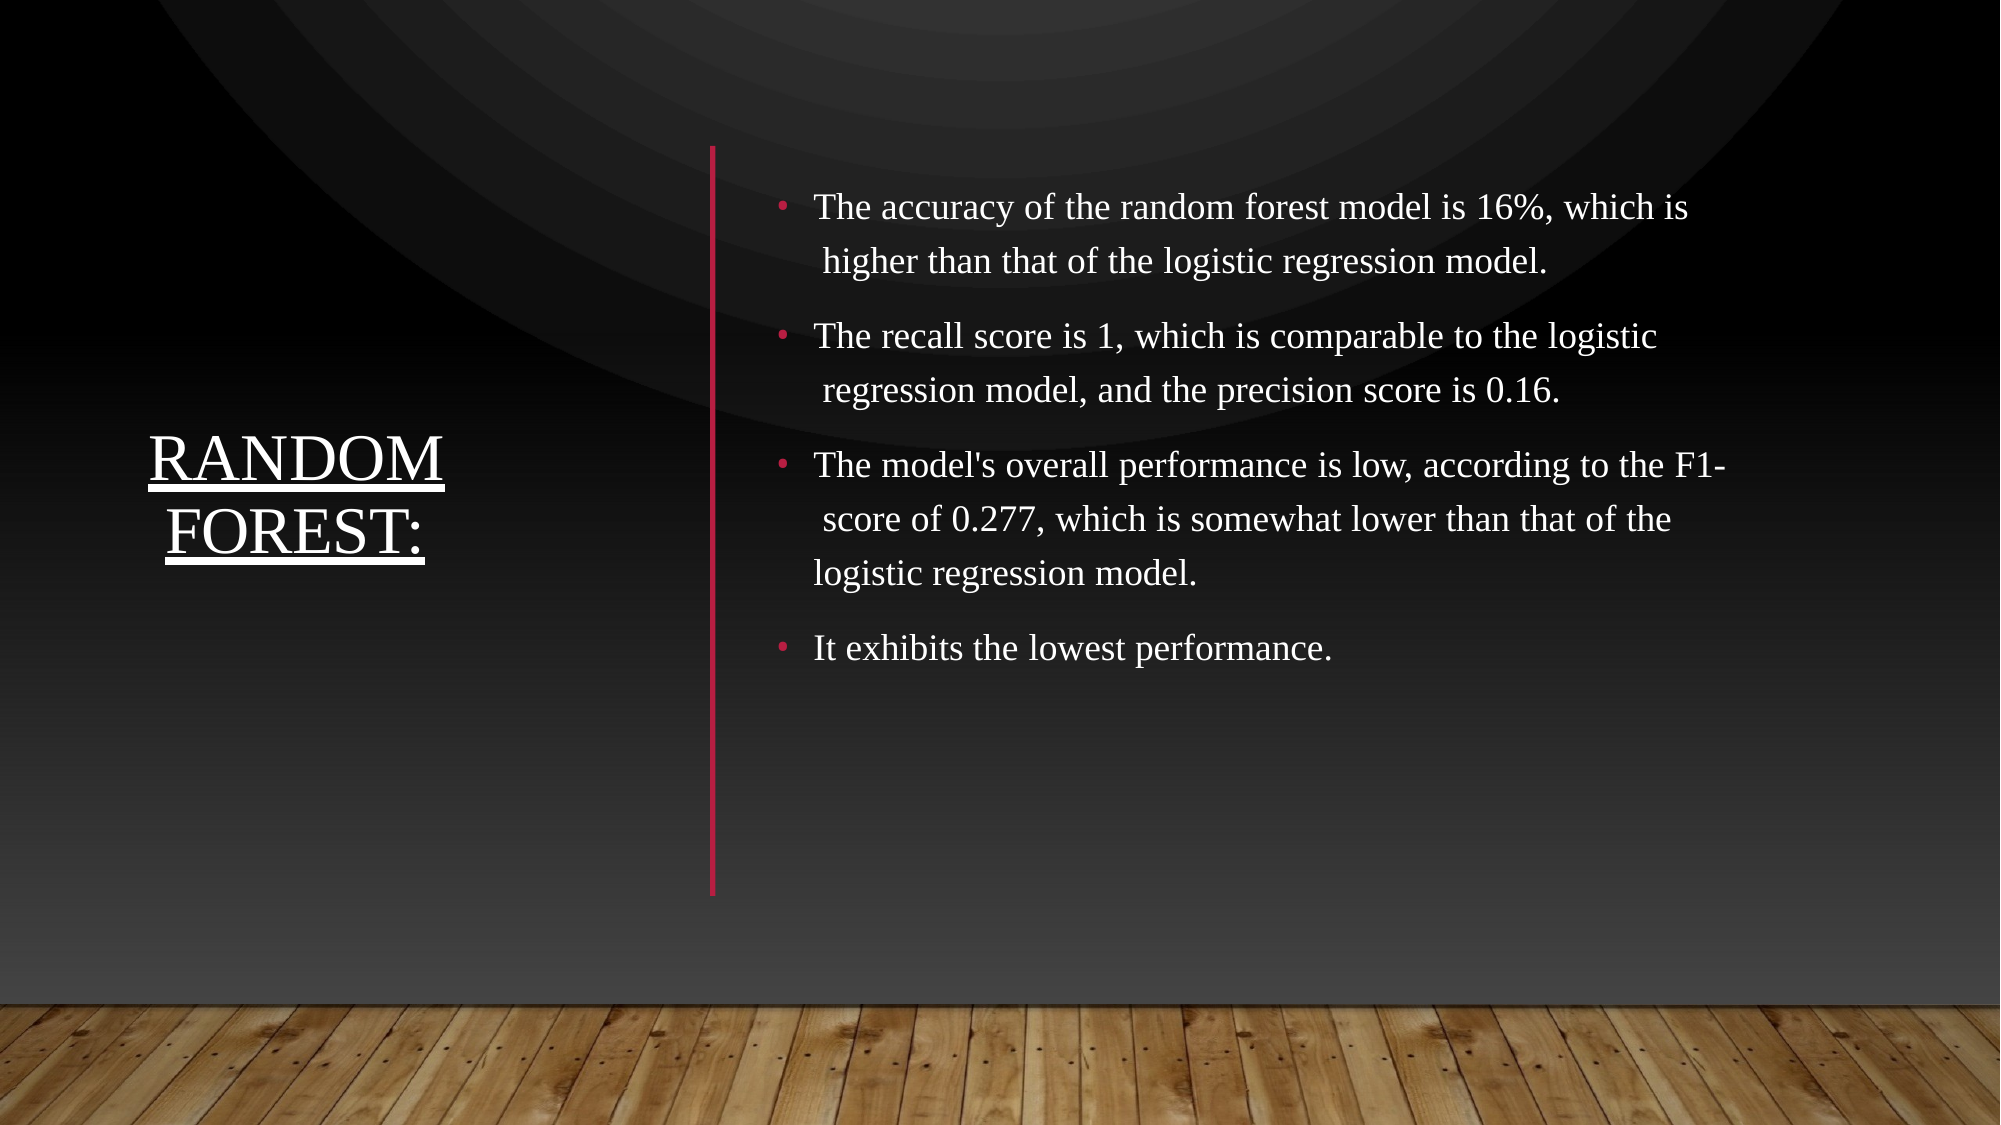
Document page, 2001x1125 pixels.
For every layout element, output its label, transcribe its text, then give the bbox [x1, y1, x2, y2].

text_box RANDOM FOREST: [146, 410, 447, 567]
text_box The accuracy of the random forest model is 16%, which is higher than that of the logistic regression model. The recall score is 1, which is comparable to the logistic regression model, and the precision score is 0.16. The model's overall performance is low, according to the F1- score of 0.277, which is somewhat lower than that of the logistic regression model. It exhibits the lowest performance. [773, 171, 1731, 668]
picture [0, 0, 2000, 1125]
